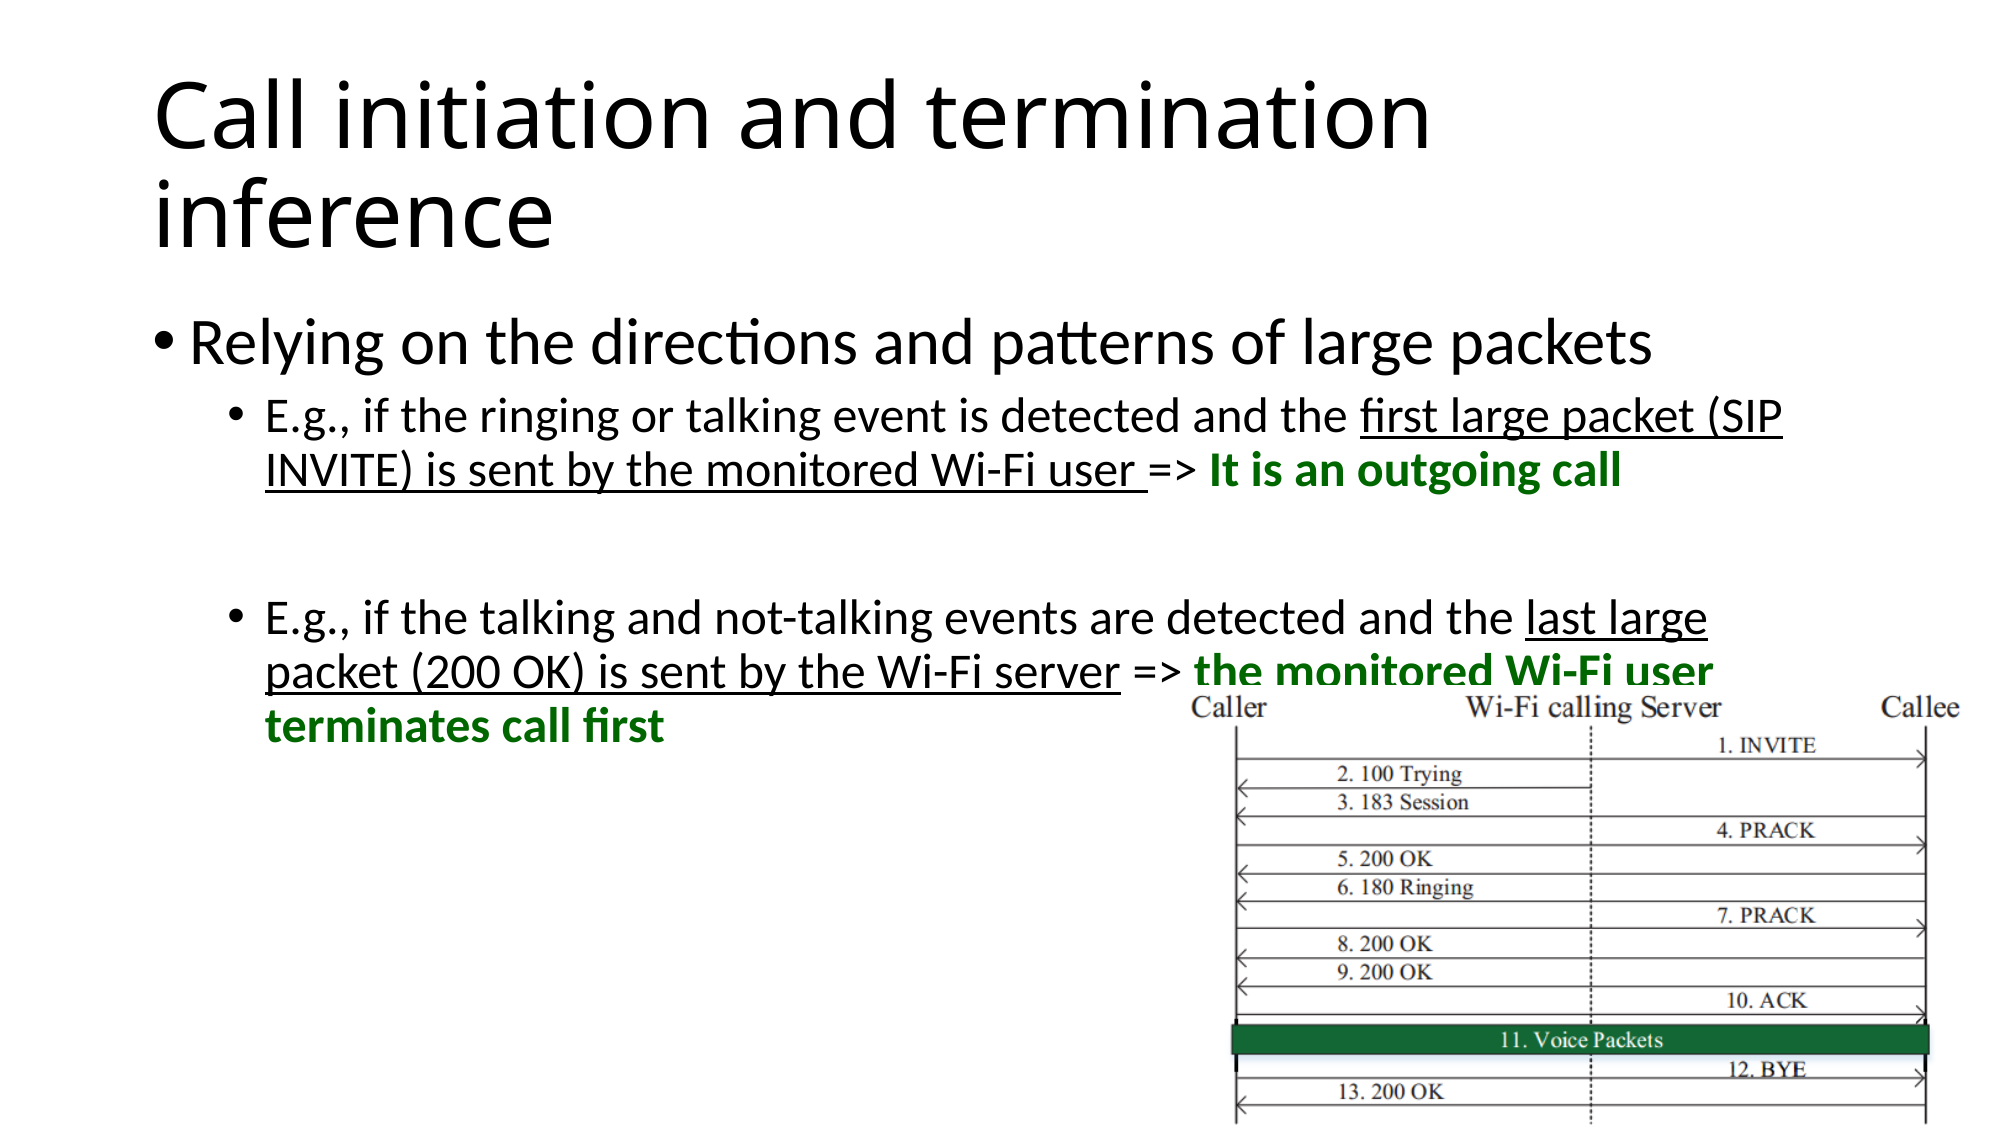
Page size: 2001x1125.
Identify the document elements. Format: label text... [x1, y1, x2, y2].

title Call initiation and termination inference [137, 59, 1863, 278]
list Relying on the directions and patterns of large packets E.g., if the ringing or talking event is detected and the first large packet (SIP INVITE) is sent by the monitored Wi-Fi user => It is an outgoing call E.g., if the talking and not-talking events are detected and the last large packet (200 OK) is sent by the Wi-Fi server => the monitored Wi-Fi user terminates call first [137, 299, 1863, 942]
picture [1184, 685, 1968, 1125]
